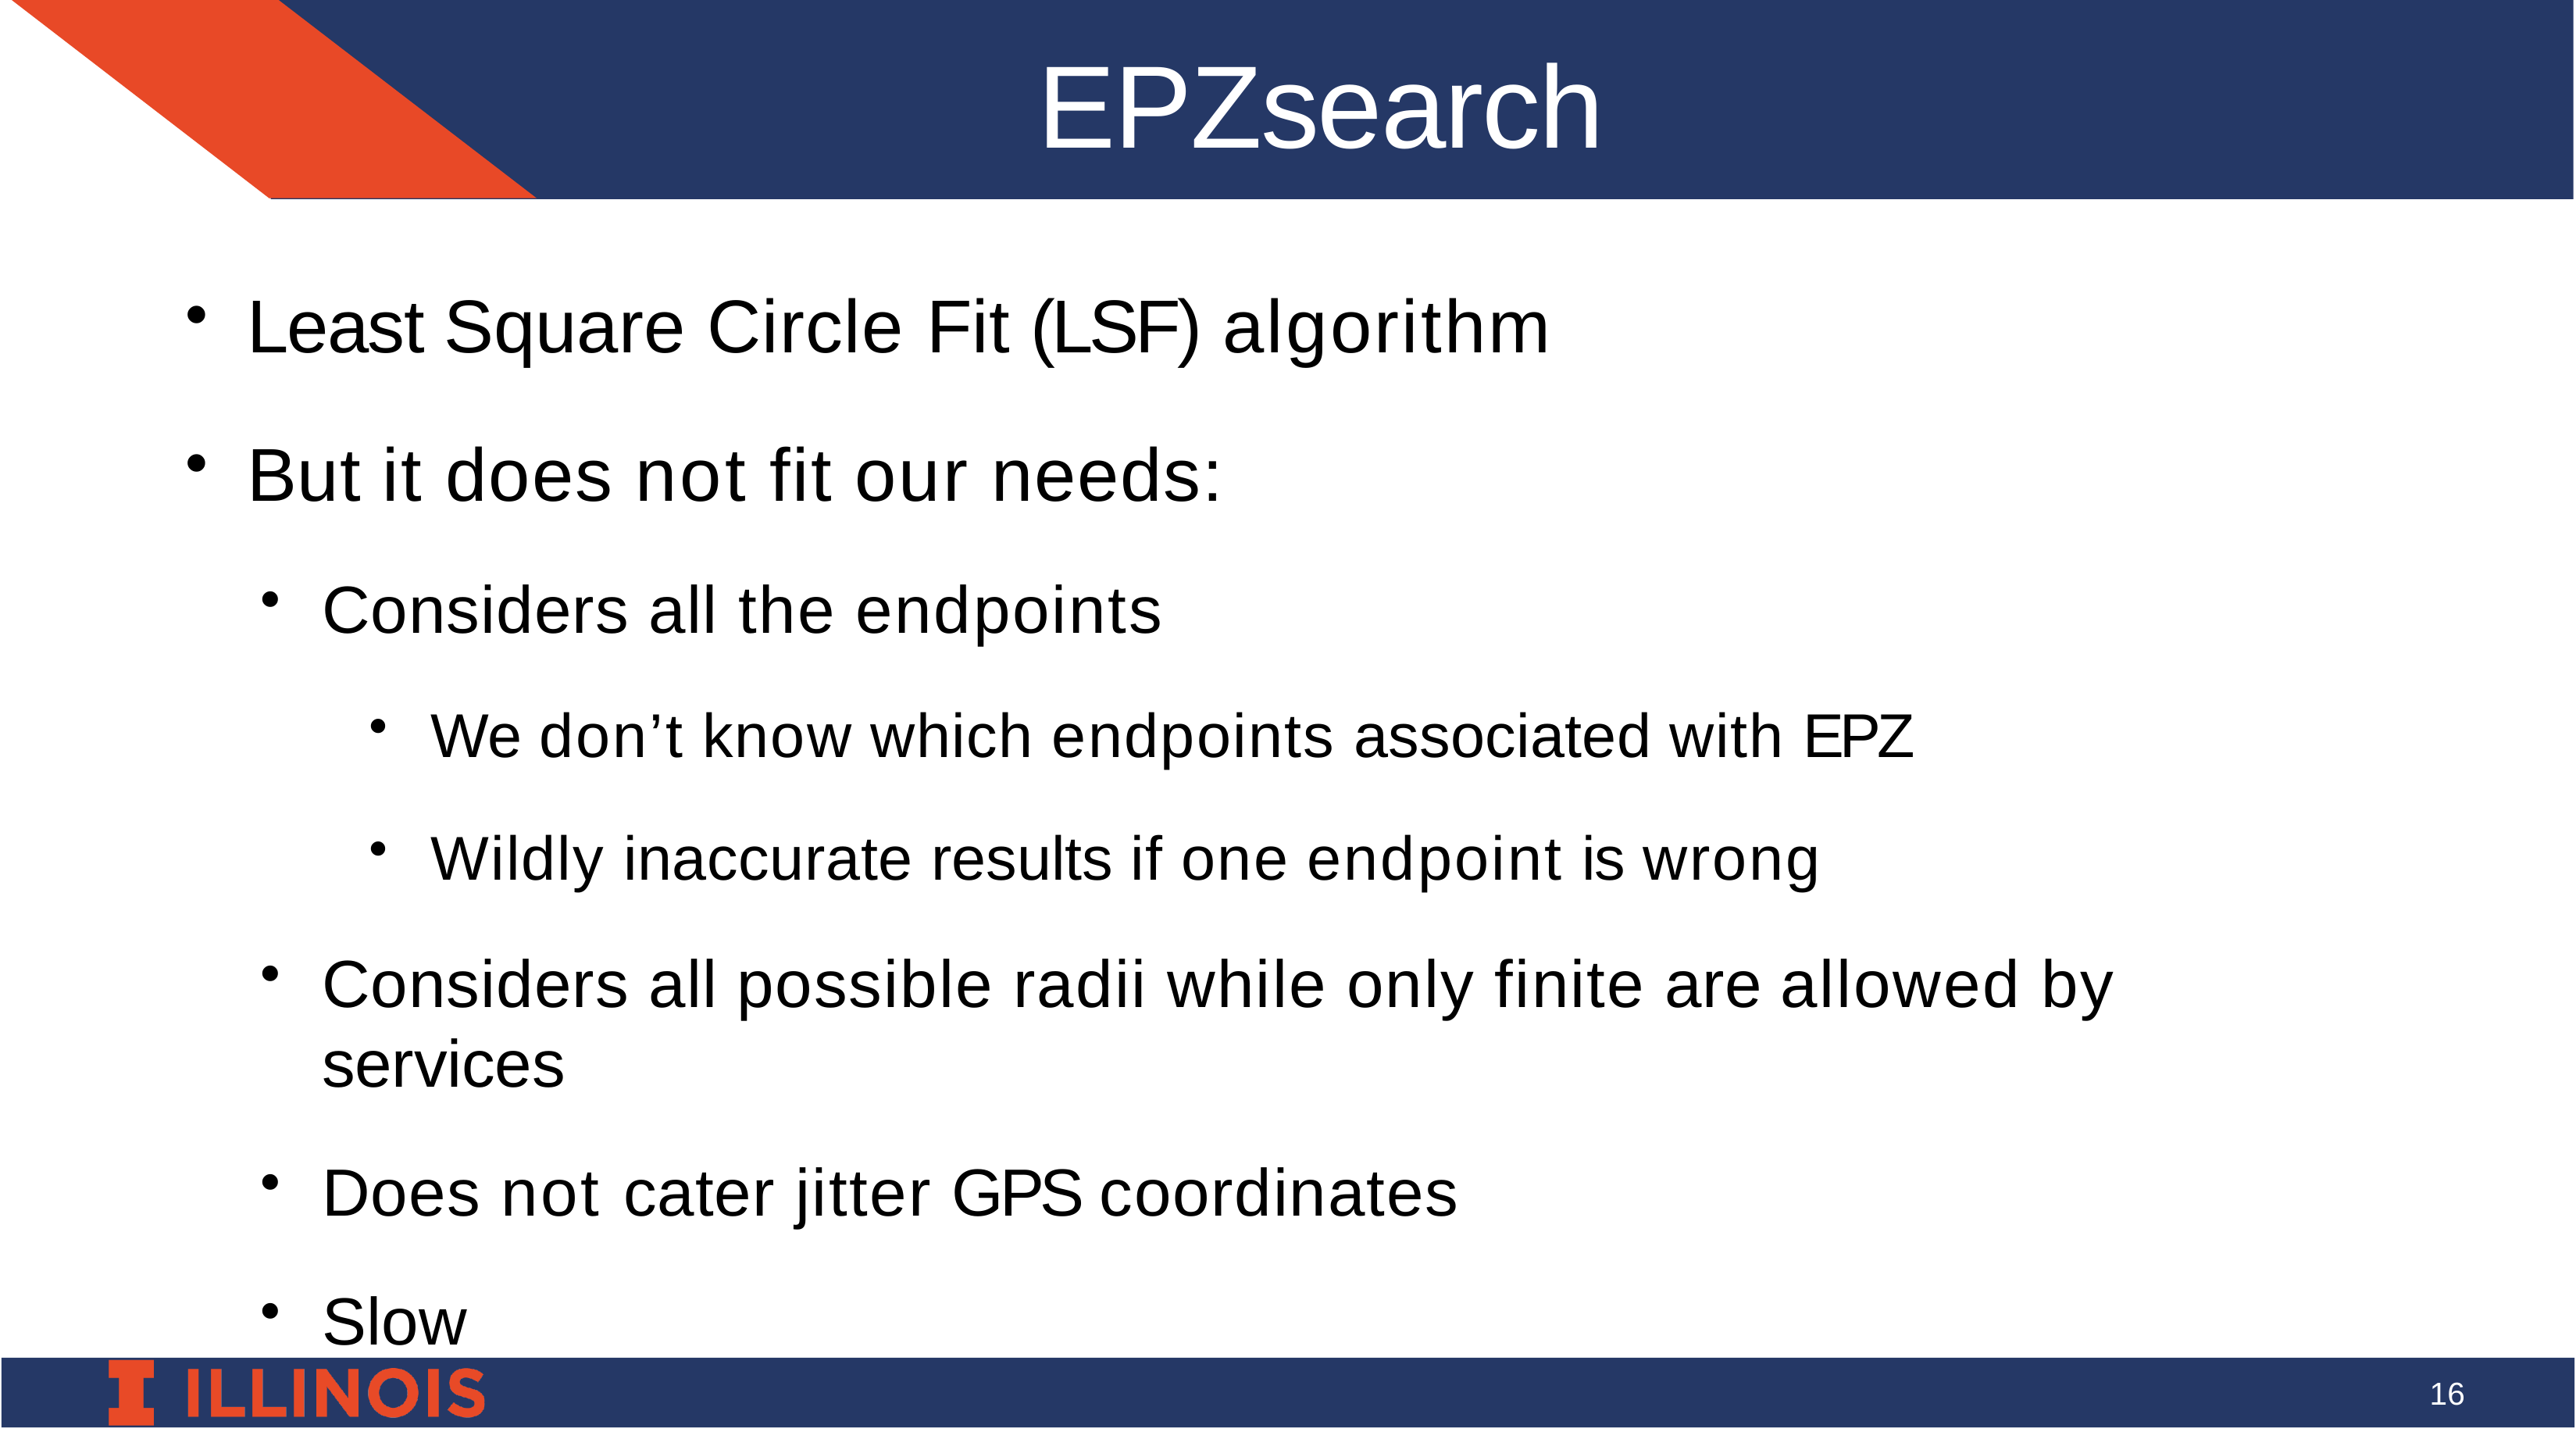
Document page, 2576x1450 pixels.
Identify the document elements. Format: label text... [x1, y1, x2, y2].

title EPZsearch [1036, 29, 1811, 273]
picture [109, 1359, 485, 1426]
slide_number 16 [2426, 1378, 2469, 1450]
text_box Least Square Circle Fit (LSF) algorithm But it does not fit our needs: Considers all the endpoints We don’t know which endpoints associated with EPZ Wildly inaccurate results if one endpoint is wrong Considers all possible radii while only finite are allowed by services Does not cater jitter GPS coordinates Slow [183, 227, 2364, 1359]
